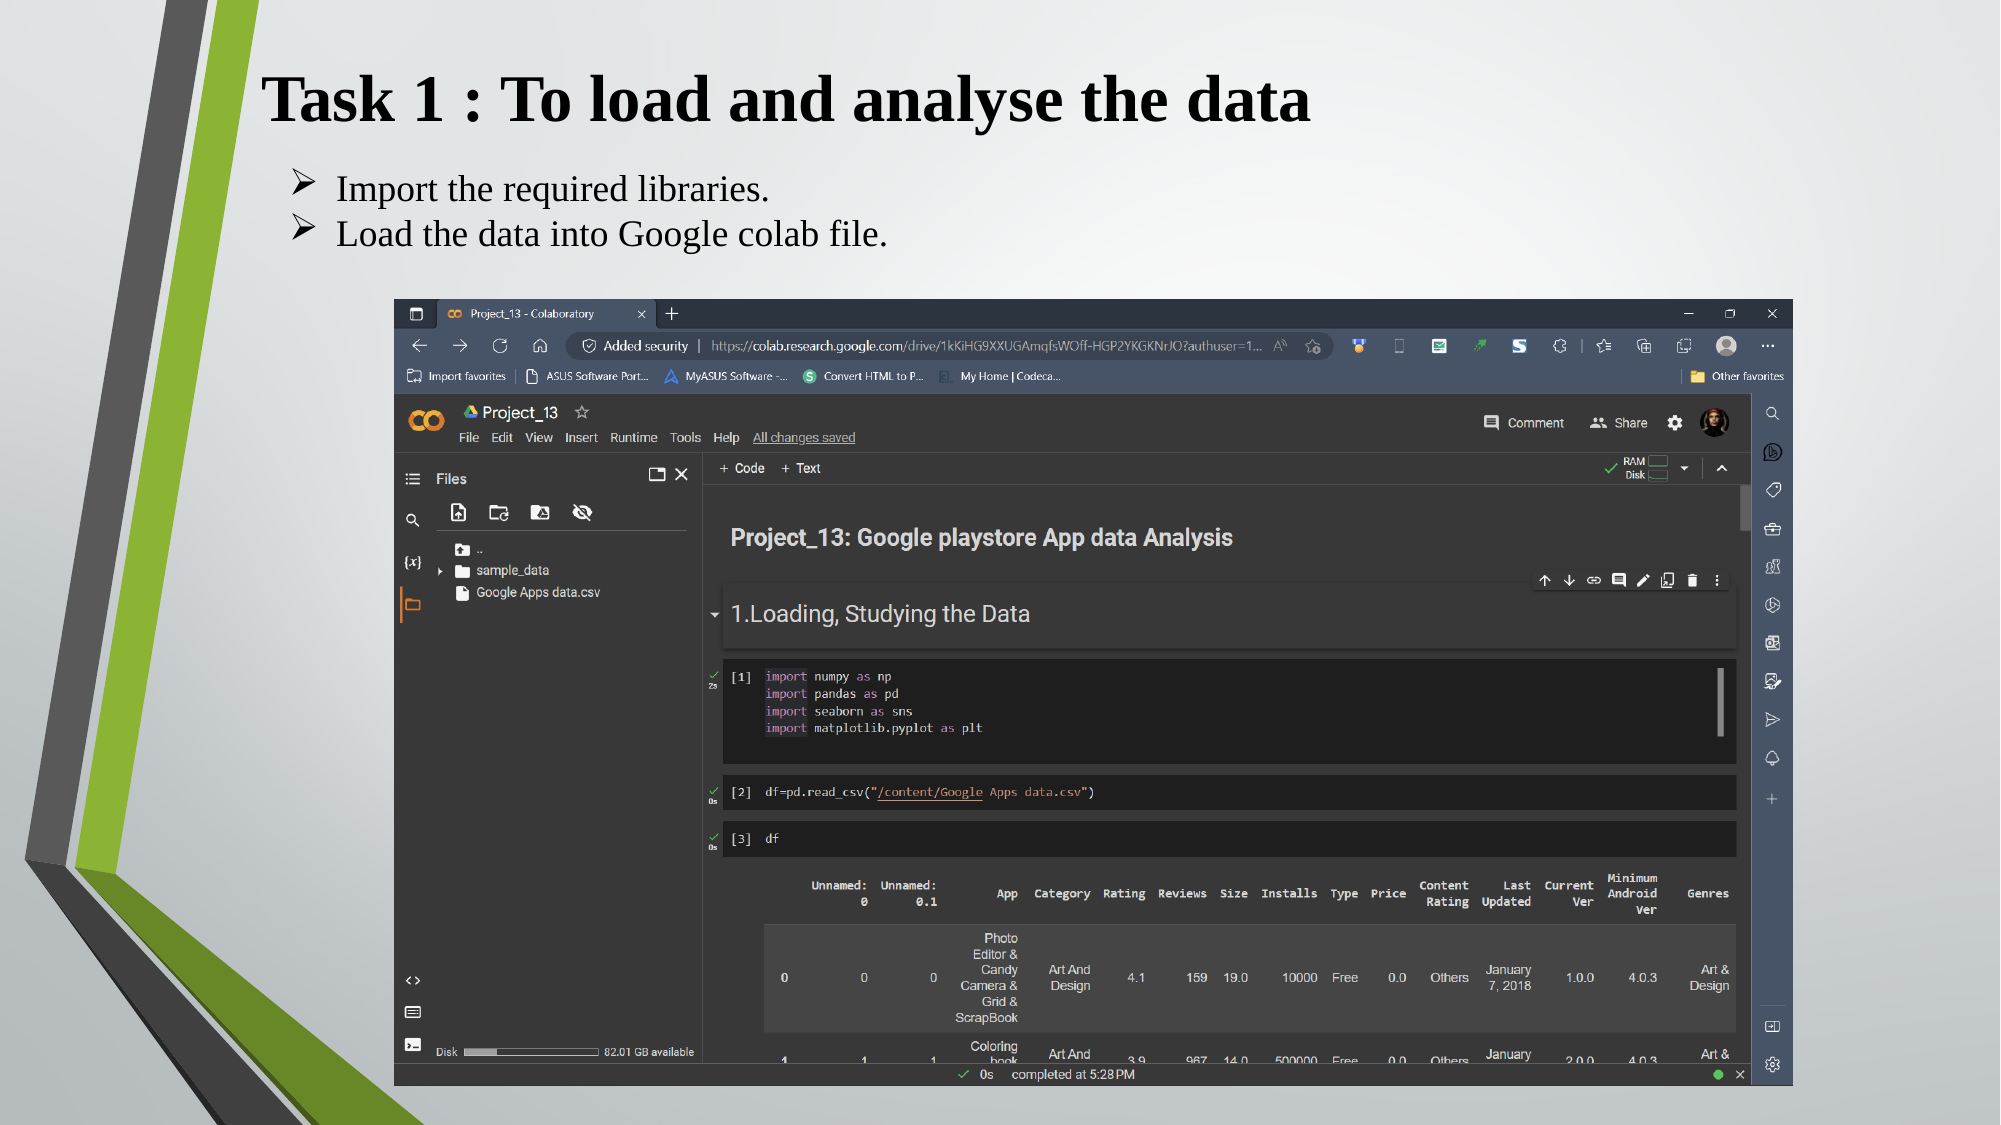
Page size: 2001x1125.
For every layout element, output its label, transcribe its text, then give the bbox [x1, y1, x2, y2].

text_box Import the required libraries. Load the data into Google colab file. [274, 156, 1887, 262]
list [394, 299, 1793, 1087]
title Task 1 : To load and analyse the data [243, 33, 1331, 157]
